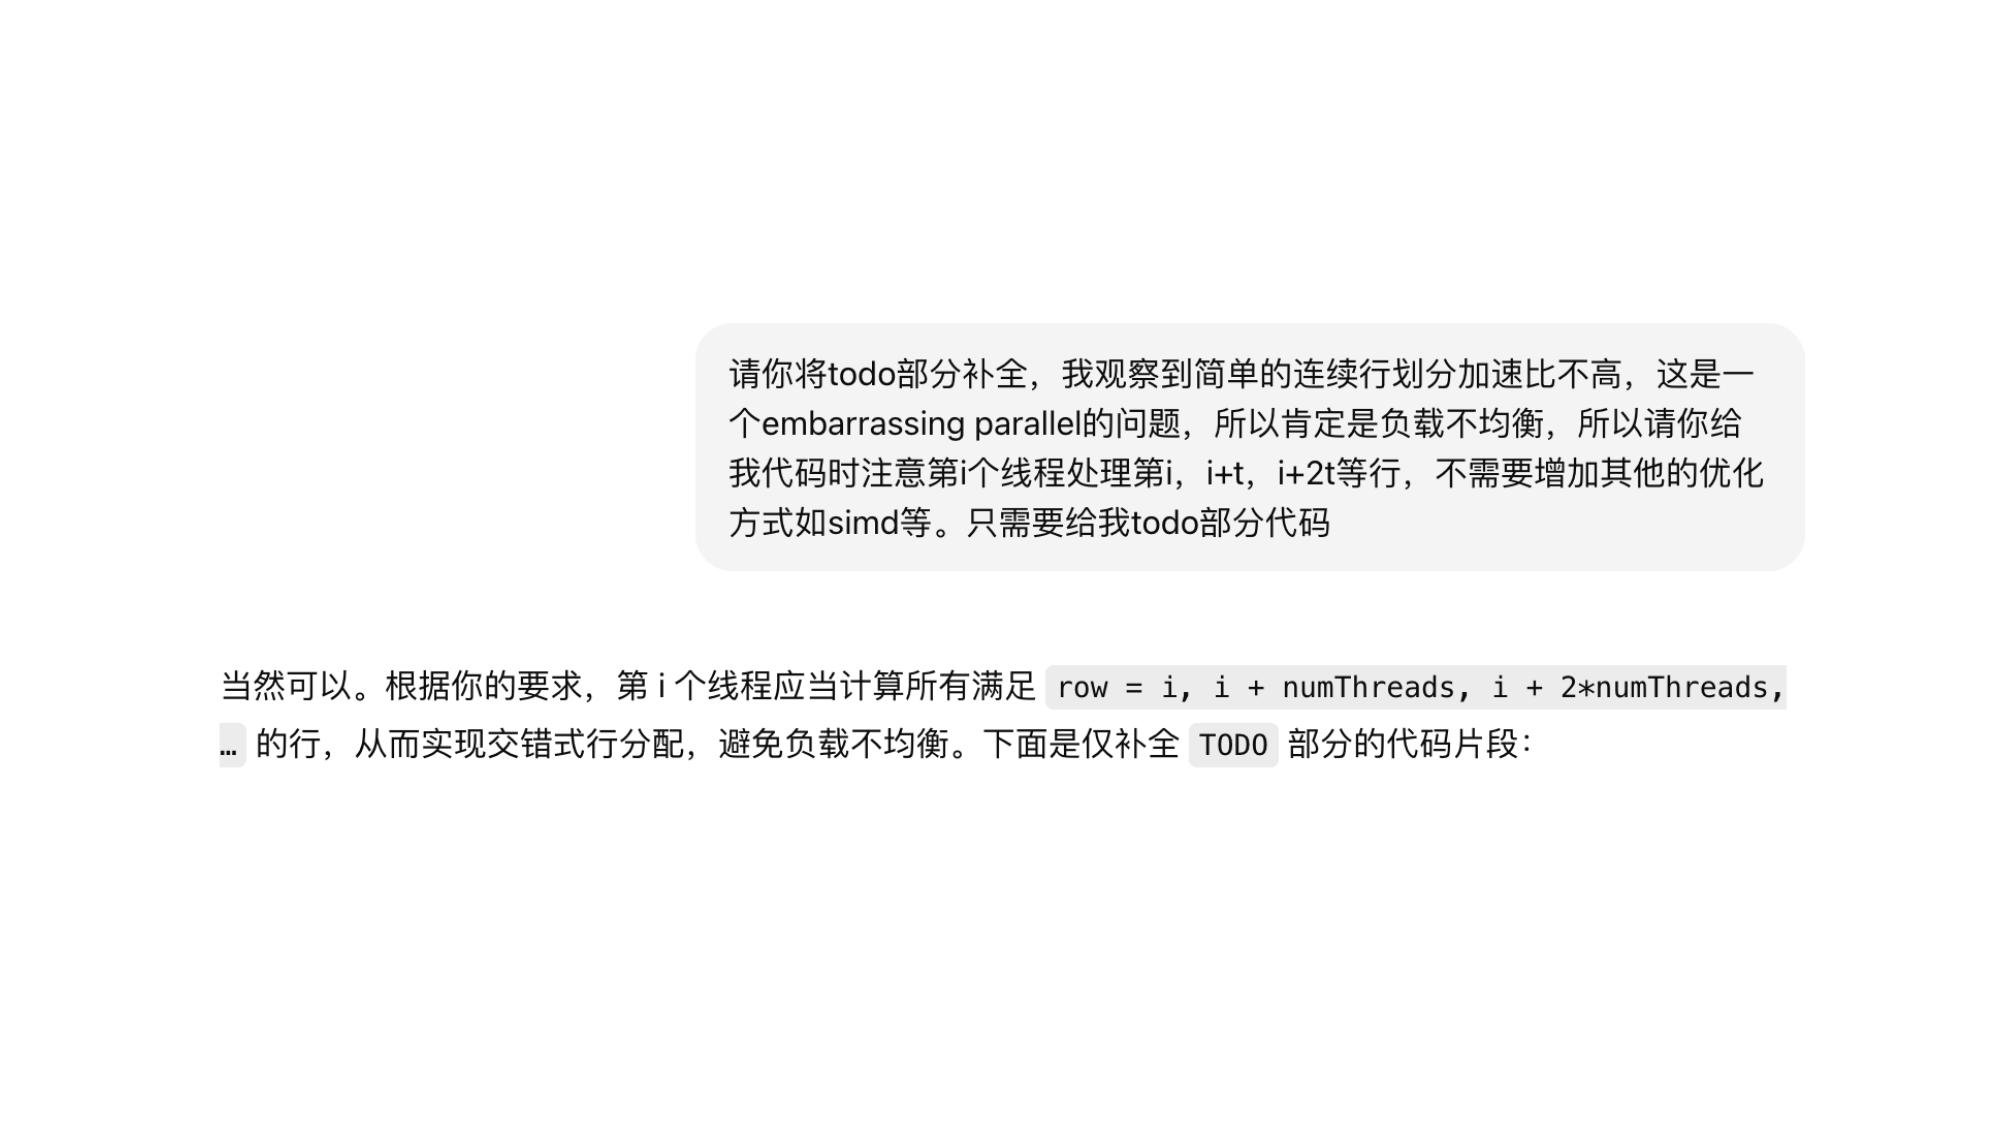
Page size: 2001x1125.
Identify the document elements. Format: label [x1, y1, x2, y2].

list [136, 252, 1863, 787]
